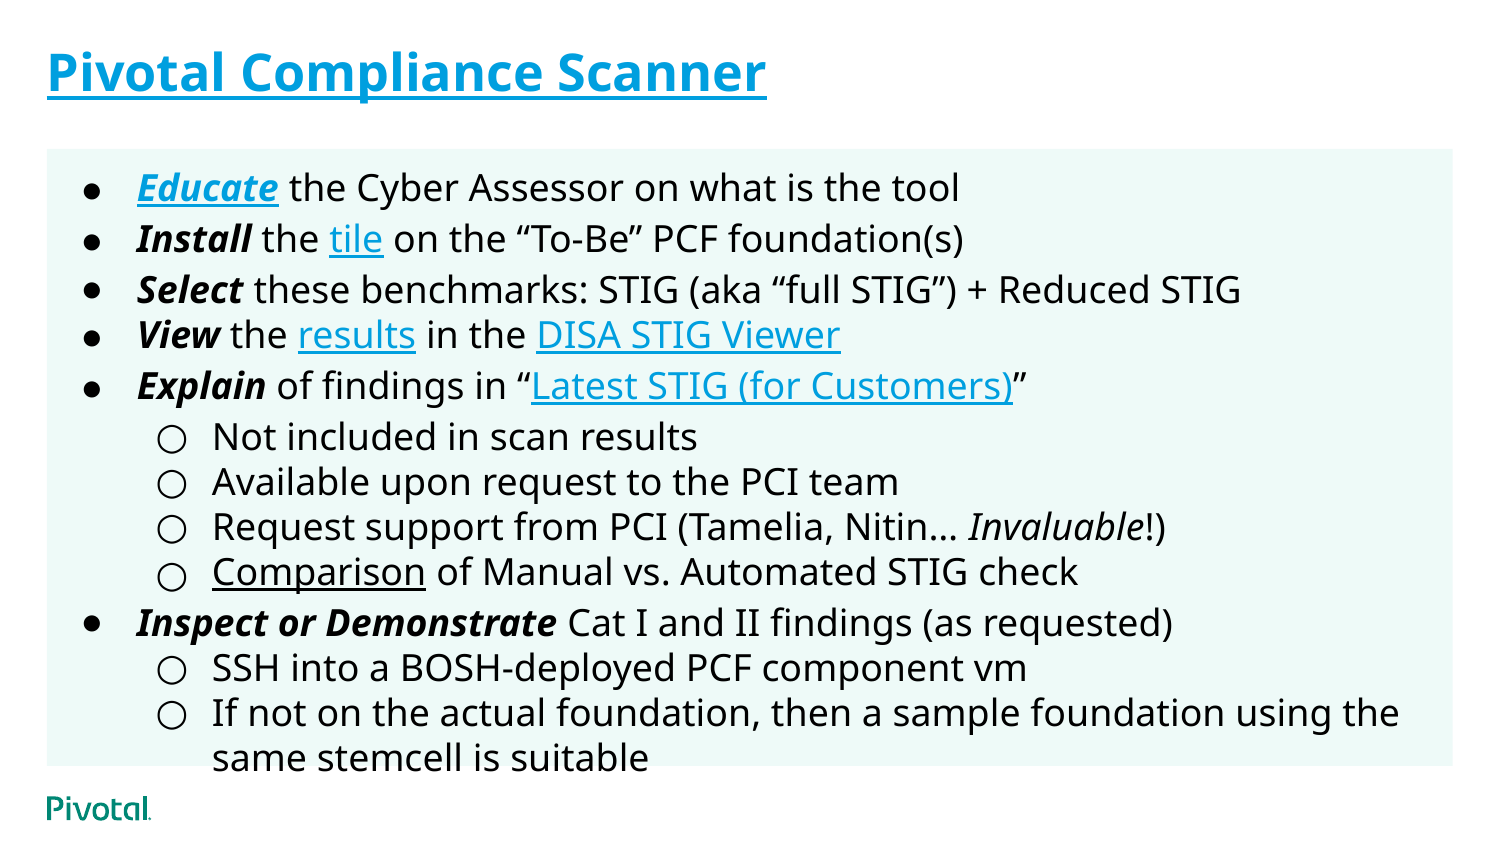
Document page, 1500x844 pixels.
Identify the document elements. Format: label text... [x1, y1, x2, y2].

title Pivotal Compliance Scanner [31, 24, 1453, 121]
text_box Educate the Cyber Assessor on what is the tool Install the tile on the “To-Be” PCF foundation(s) Select these benchmarks: STIG (aka “full STIG”) + Reduced STIG View the results in the DISA STIG Viewer Explain of findings in “Latest STIG (for Customers)” Not included in scan results Available upon request to the PCI team Request support from PCI (Tamelia, Nitin… Invaluable!) Comparison of Manual vs. Automated STIG check Inspect or Demonstrate Cat I and II findings (as requested) SSH into a BOSH-deployed PCF component vm If not on the actual foundation, then a sample foundation using the same stemcell is suitable [46, 148, 1453, 766]
